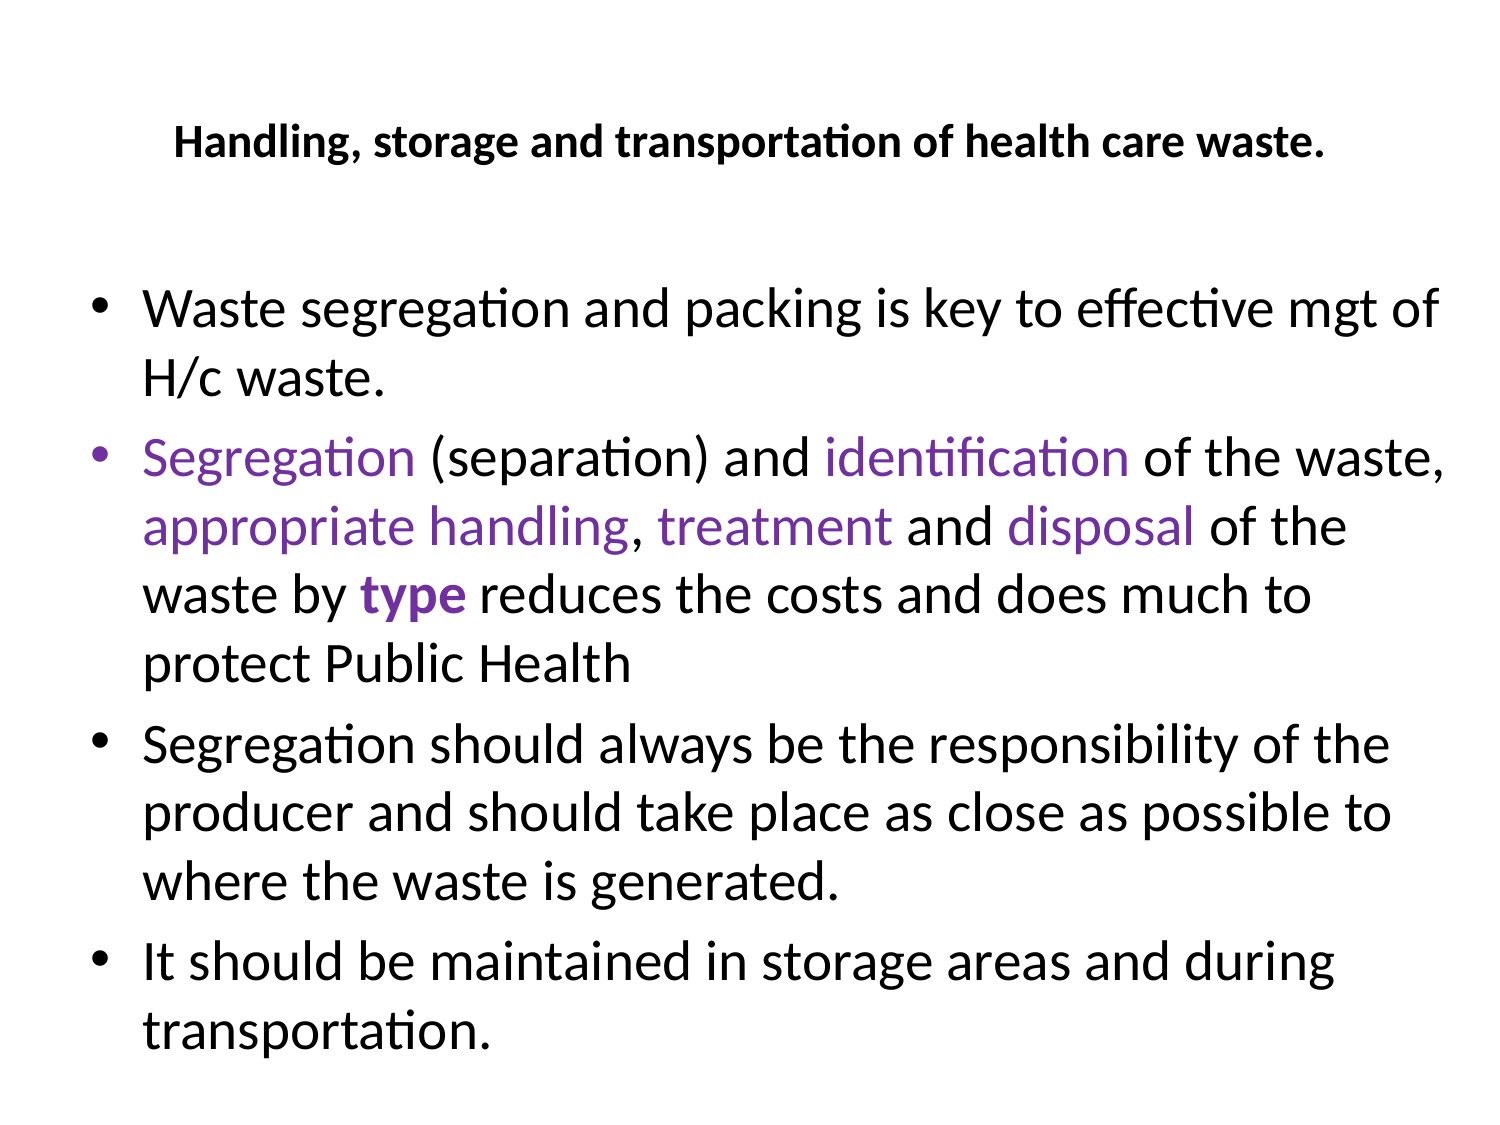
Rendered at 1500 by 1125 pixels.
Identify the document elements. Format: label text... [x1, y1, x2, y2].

list Waste segregation and packing is key to effective mgt of H/c waste. Segregation (separation) and identification of the waste, appropriate handling, treatment and disposal of the waste by type reduces the costs and does much to protect Public Health Segregation should always be the responsibility of the producer and should take place as close as possible to where the waste is generated. It should be maintained in storage areas and during transportation. [75, 262, 1463, 1075]
title Handling, storage and transportation of health care waste. [75, 45, 1425, 233]
